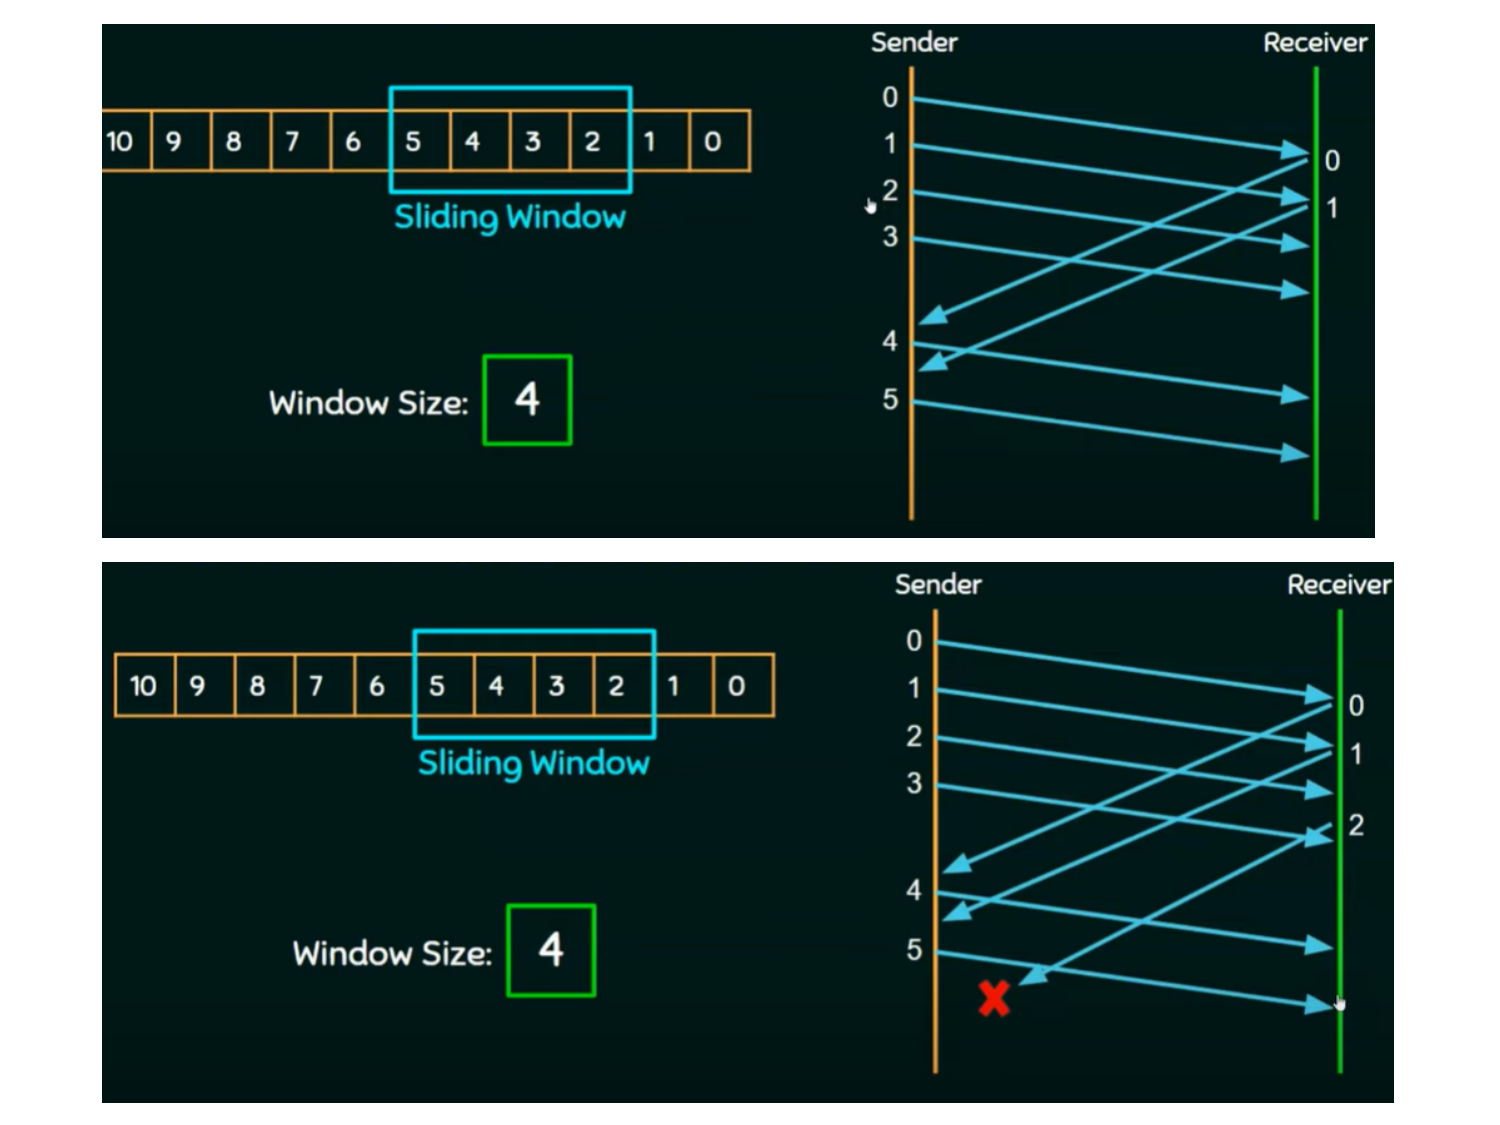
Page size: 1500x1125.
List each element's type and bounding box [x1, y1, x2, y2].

picture [102, 562, 1394, 1103]
list [101, 24, 1376, 538]
